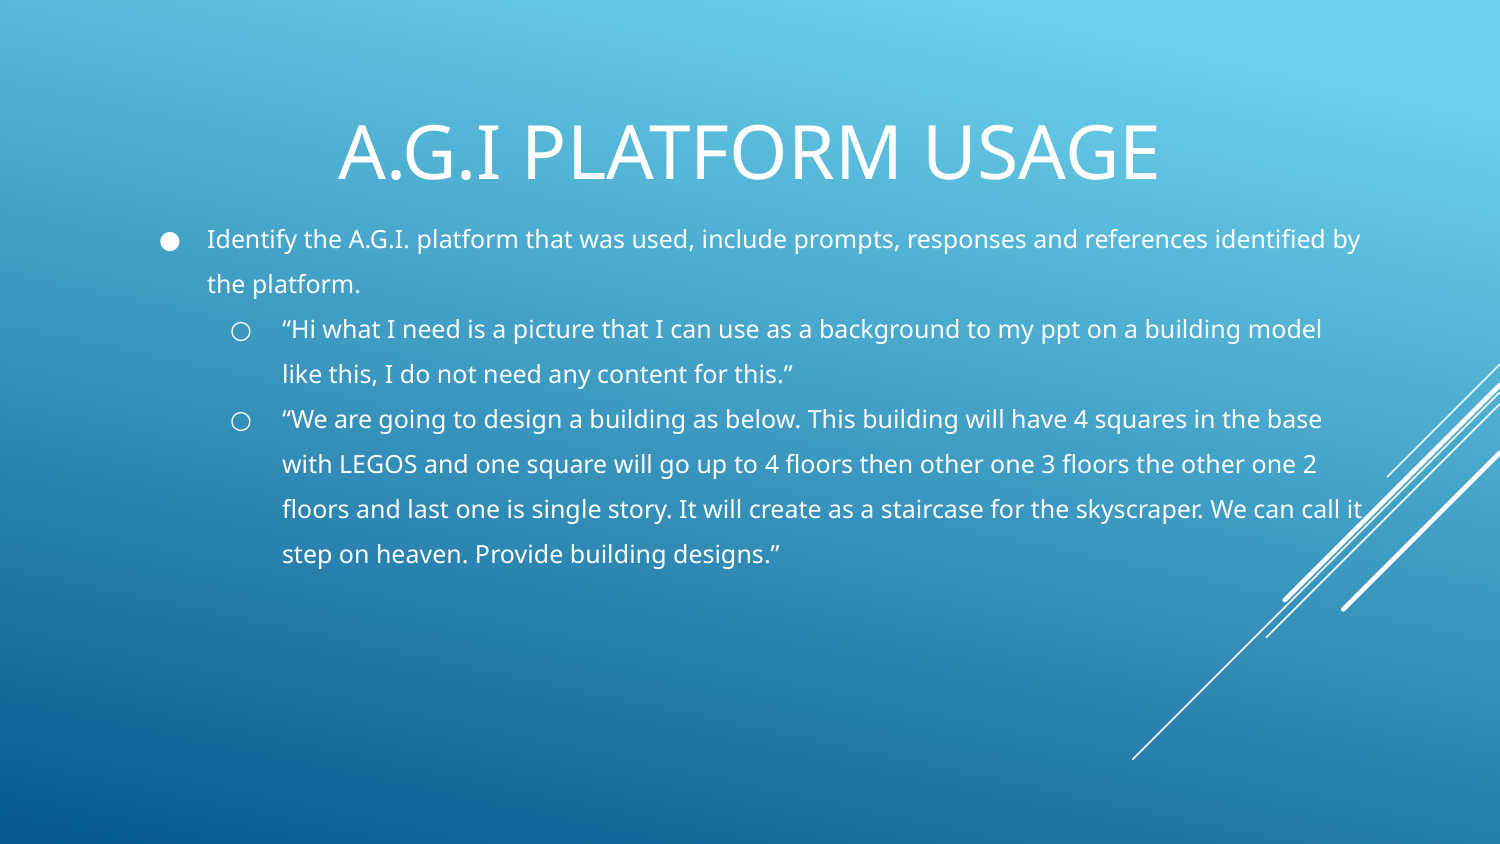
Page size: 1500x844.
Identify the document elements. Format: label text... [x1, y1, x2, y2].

title A.G.I Platform usage [116, 89, 1383, 184]
list Identify the A.G.I. platform that was used, include prompts, responses and references identified by the platform. “Hi what I need is a picture that I can use as a background to my ppt on a building model like this, I do not need any content for this.” “We are going to design a building as below. This building will have 4 squares in the base with LEGOS and one square will go up to 4 floors then other one 3 floors the other one 2 floors and last one is single story. It will create as a staircase for the skyscraper. We can call it step on heaven. Provide building designs.” [116, 194, 1383, 755]
